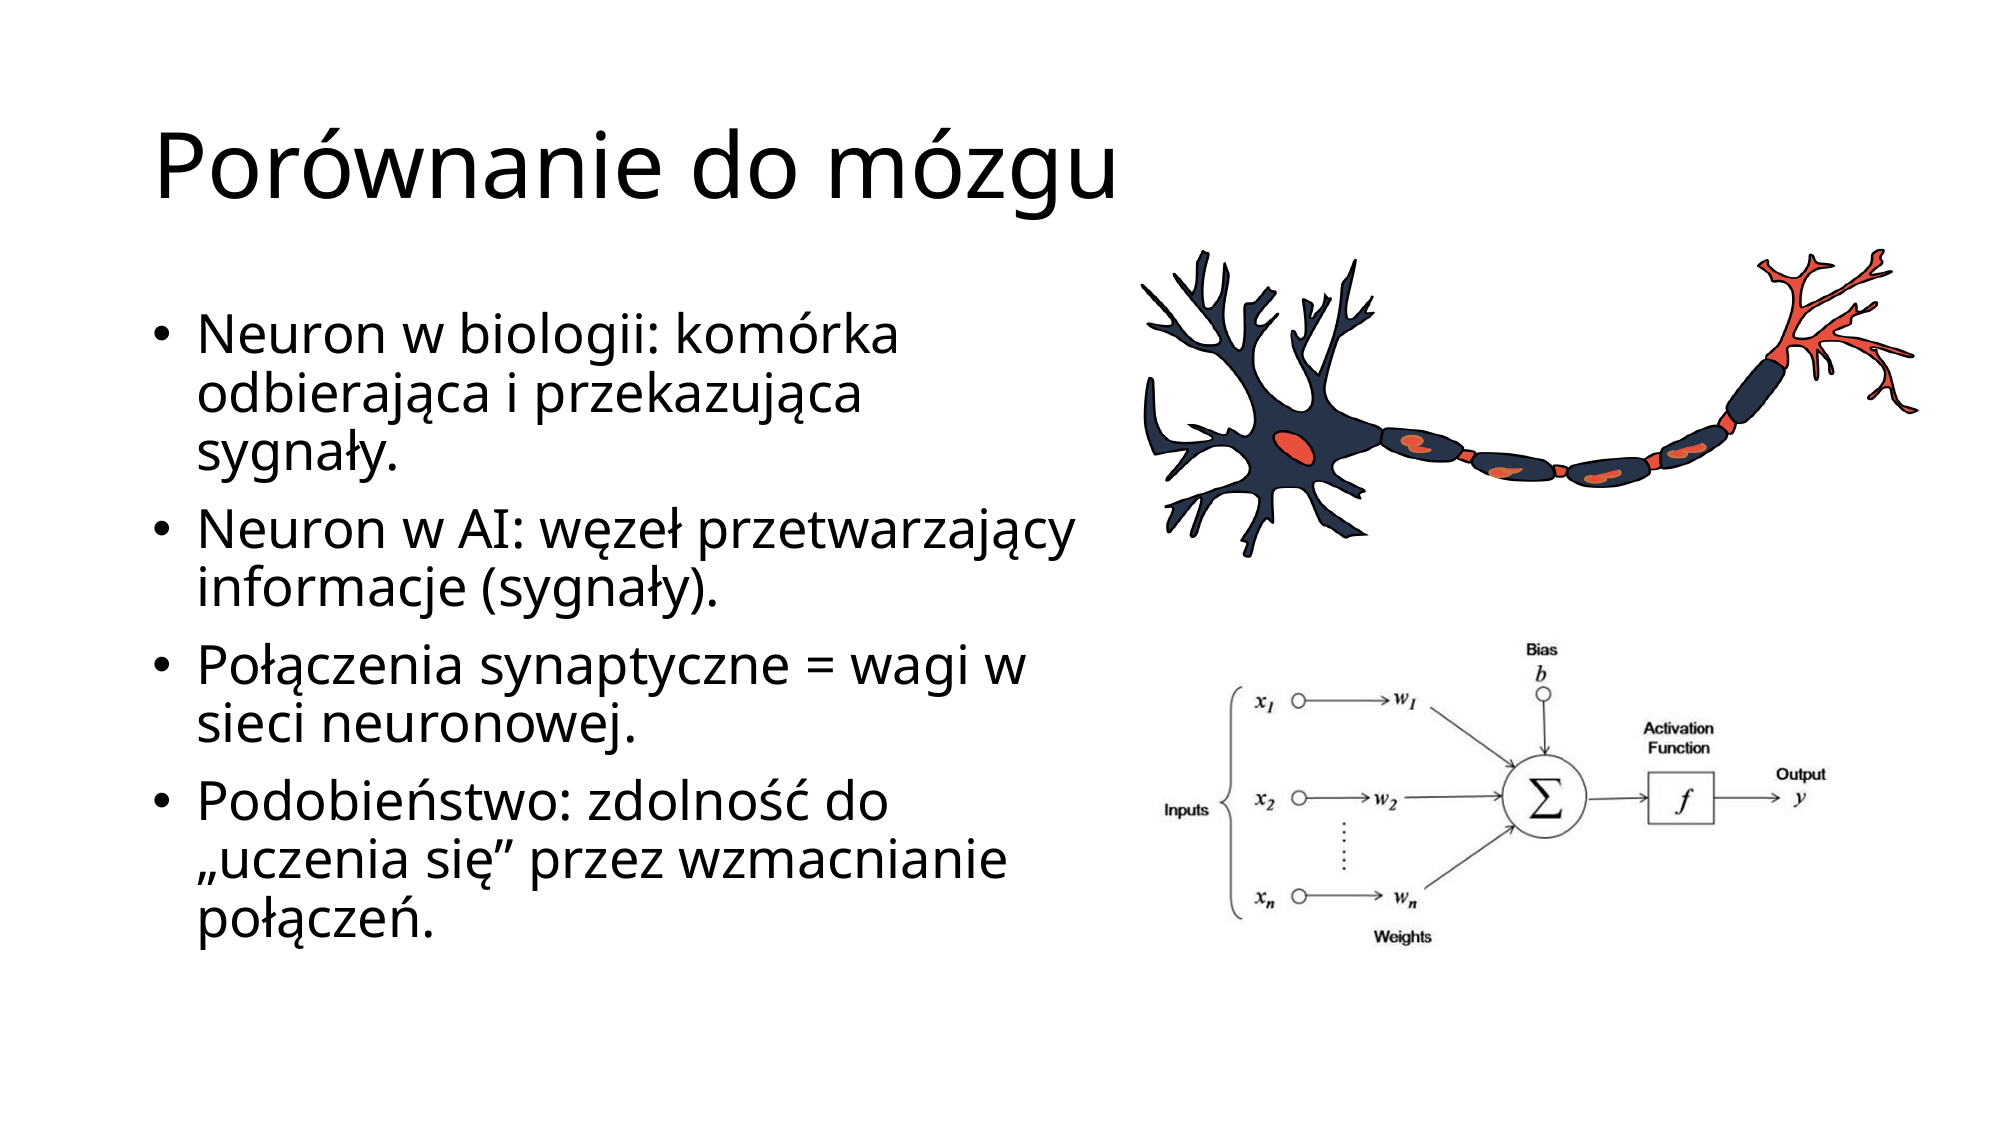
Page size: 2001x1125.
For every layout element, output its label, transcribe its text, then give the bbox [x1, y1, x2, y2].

list Neuron w biologii: komórka odbierająca i przekazująca sygnały. Neuron w AI: węzeł przetwarzający informacje (sygnały). Połączenia synaptyczne = wagi w sieci neuronowej. Podobieństwo: zdolność do „uczenia się” przez wzmacnianie połączeń. [137, 299, 1092, 1014]
picture [1133, 242, 1925, 563]
title Porównanie do mózgu [137, 59, 1863, 278]
picture [1149, 614, 1840, 959]
